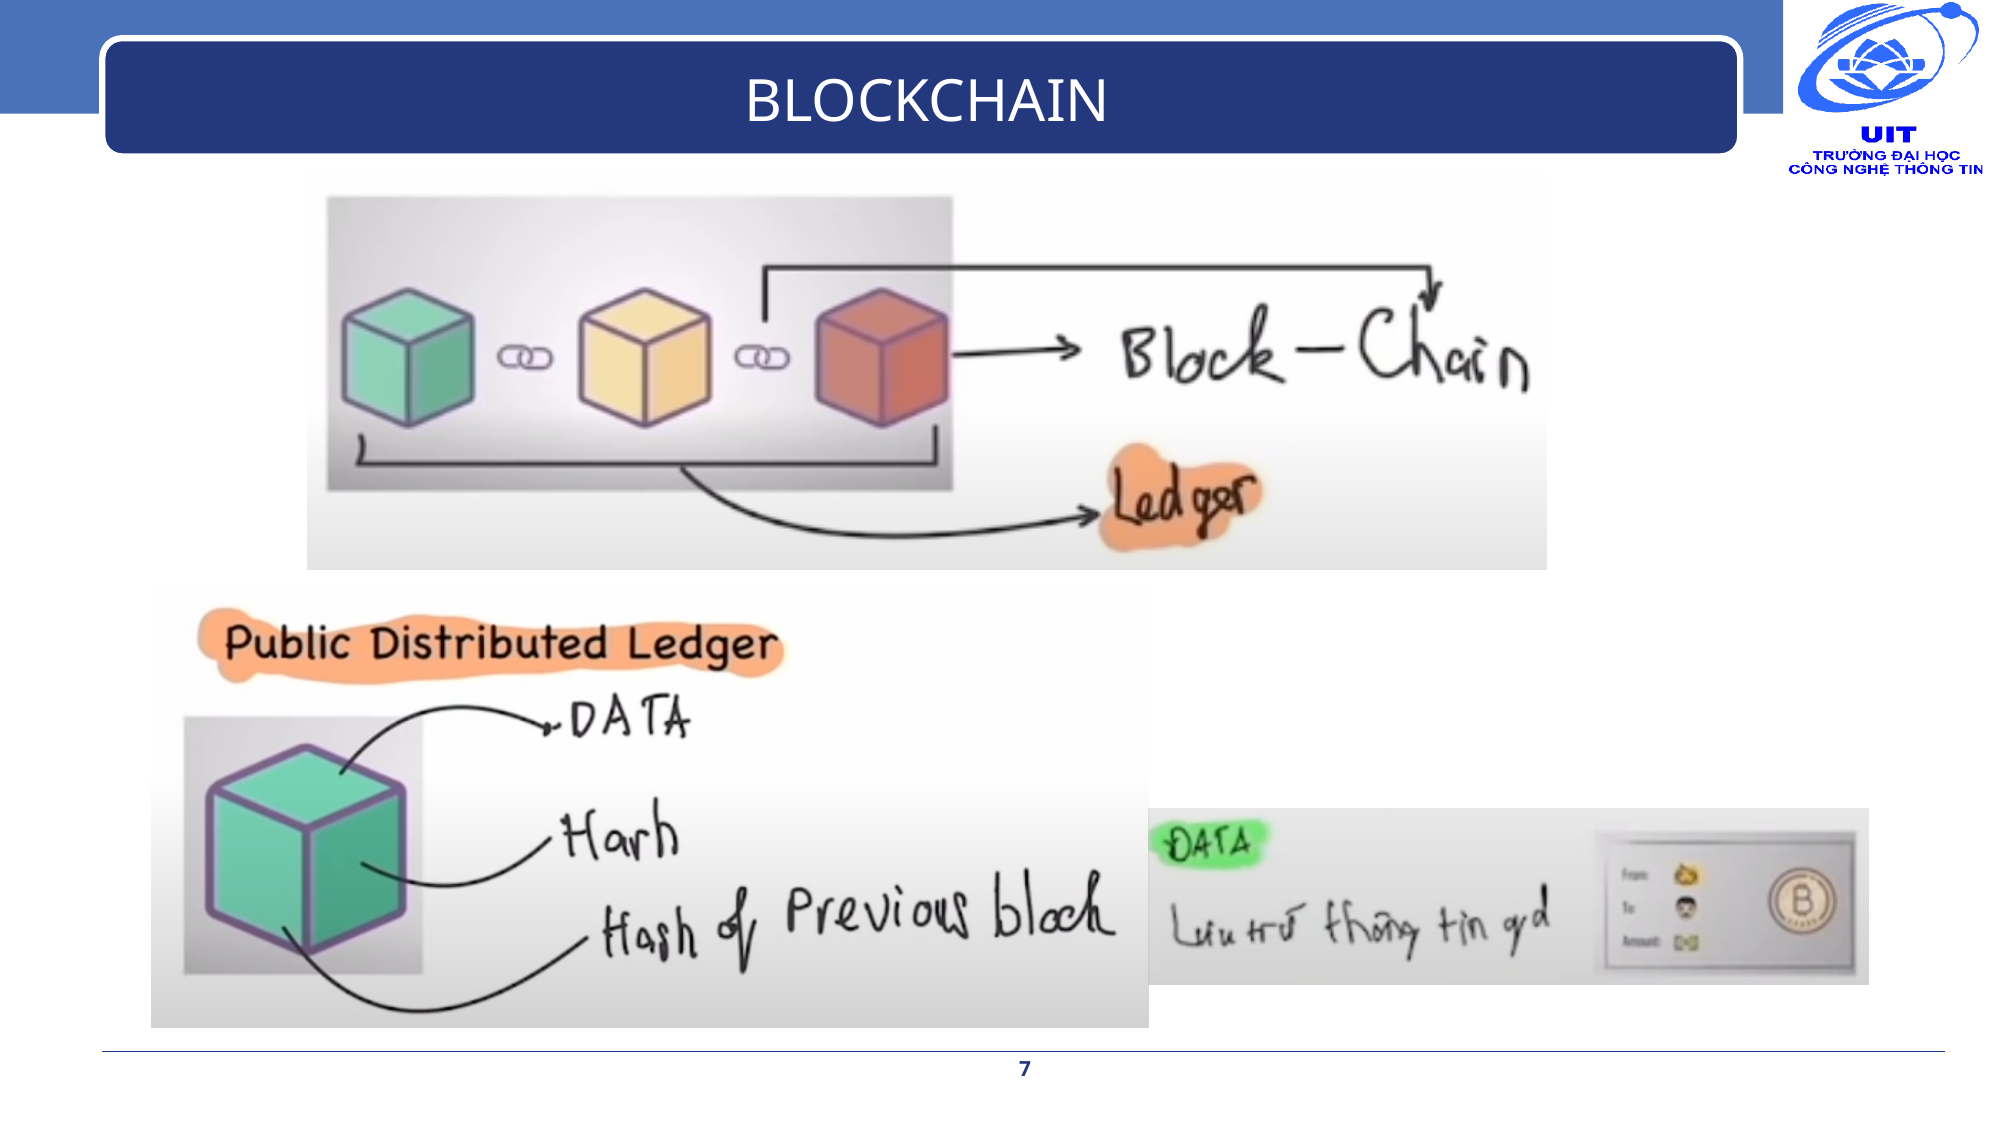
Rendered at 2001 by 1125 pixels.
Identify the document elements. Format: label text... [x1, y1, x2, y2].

picture [151, 588, 1870, 1029]
title BLOCKCHAIN [339, 52, 1515, 145]
slide_number 7 [849, 1047, 1200, 1083]
picture [1789, 2, 1983, 176]
picture [307, 173, 1548, 570]
